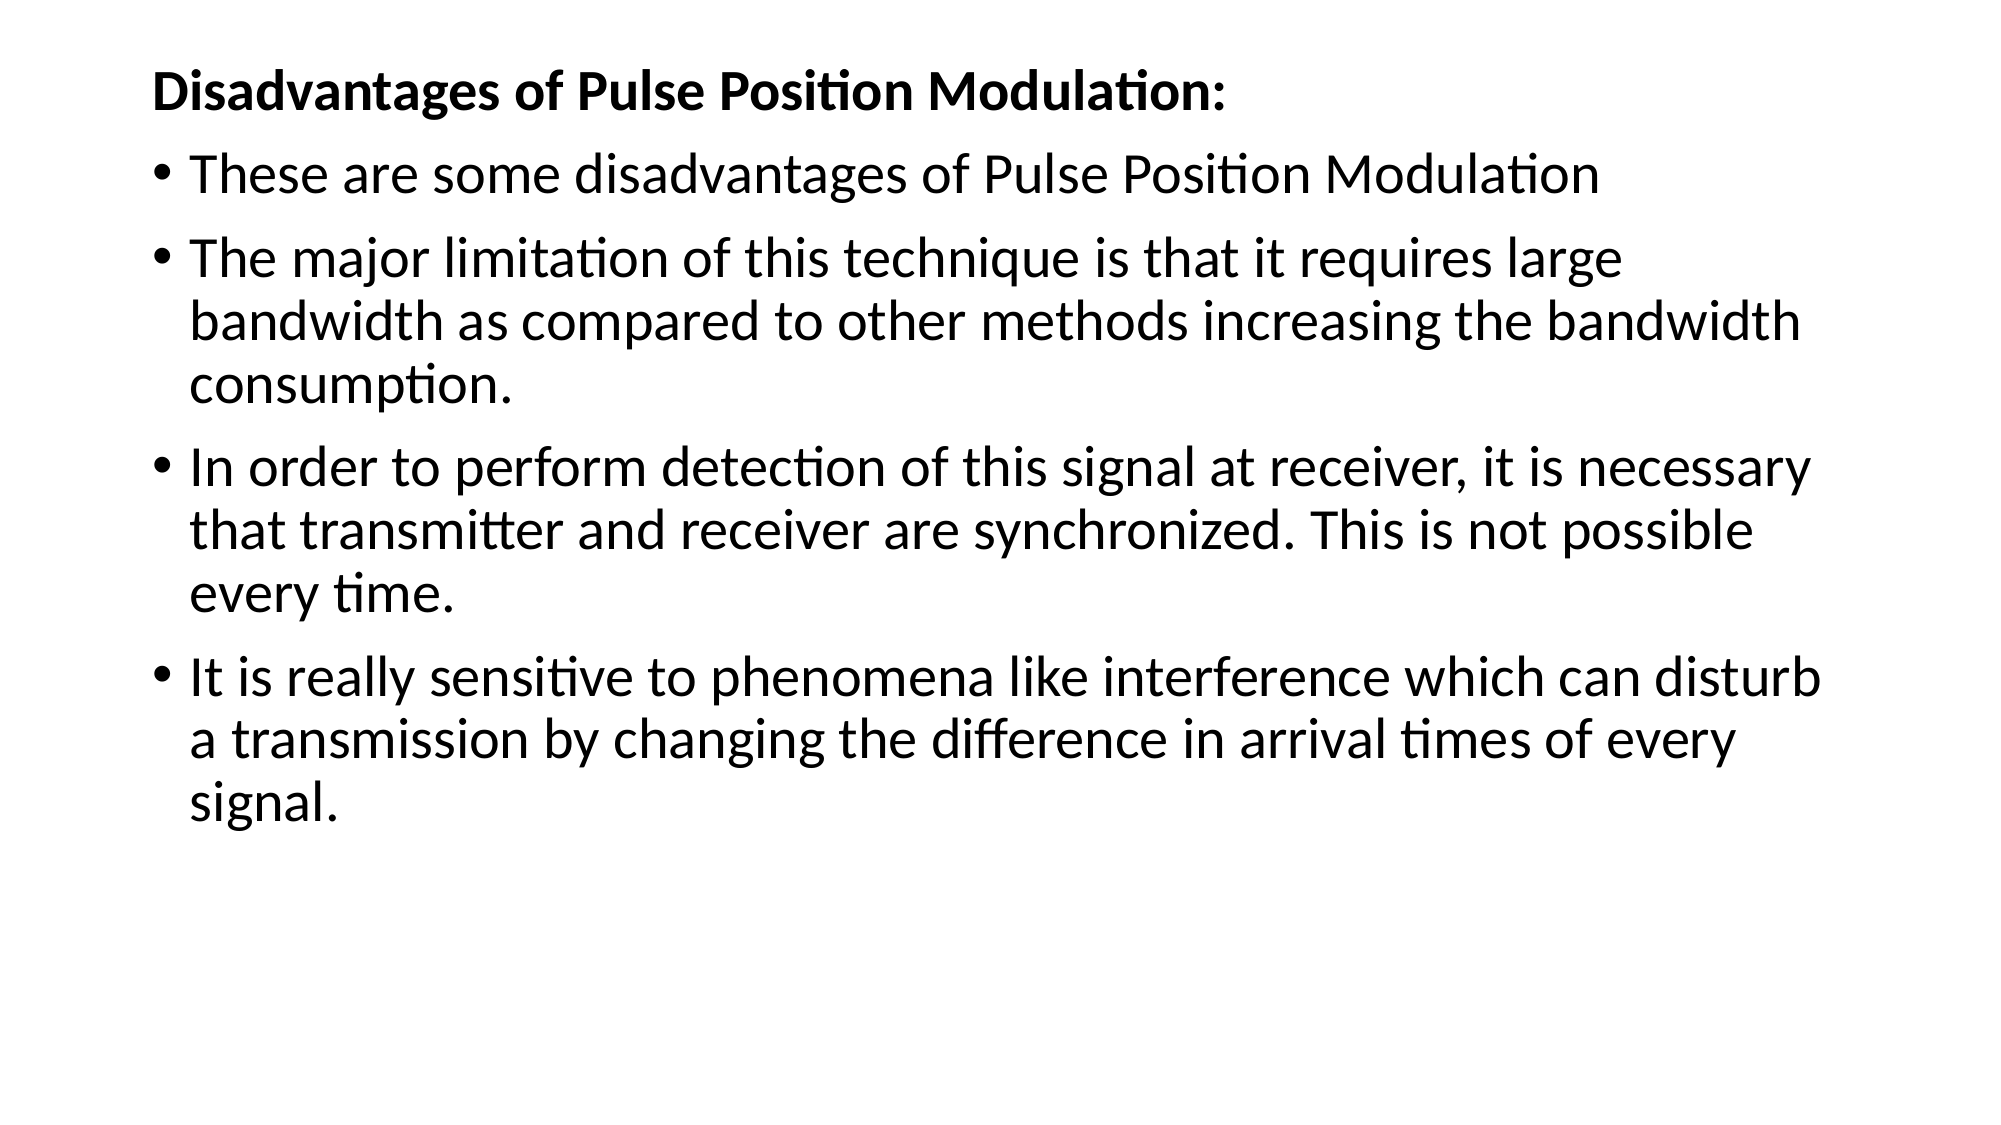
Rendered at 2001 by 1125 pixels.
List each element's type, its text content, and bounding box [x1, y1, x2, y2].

list Disadvantages of Pulse Position Modulation: These are some disadvantages of Pulse Position Modulation The major limitation of this technique is that it requires large bandwidth as compared to other methods increasing the bandwidth consumption. In order to perform detection of this signal at receiver, it is necessary that transmitter and receiver are synchronized. This is not possible every time. It is really sensitive to phenomena like interference which can disturb a transmission by changing the difference in arrival times of every signal. [137, 52, 1863, 1014]
